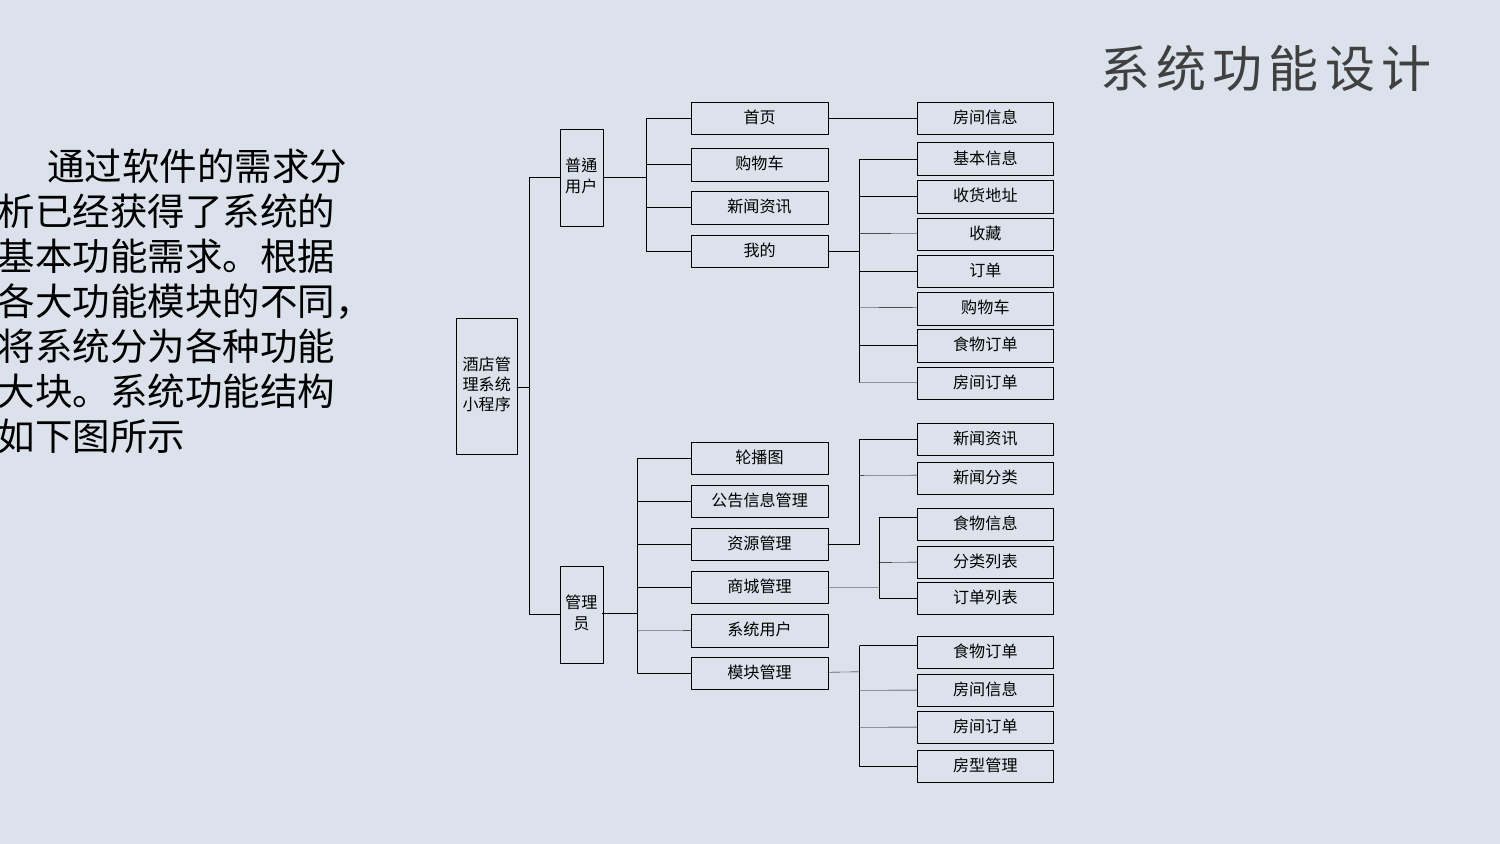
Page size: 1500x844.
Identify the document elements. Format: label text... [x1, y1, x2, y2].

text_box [425, 71, 1083, 811]
text_box 系统功能设计 [1085, 29, 1447, 105]
text_box 通过软件的需求分析已经获得了系统的基本功能需求。根据各大功能模块的不同，将系统分为各种功能大块。系统功能结构如下图所示 [0, 135, 379, 466]
